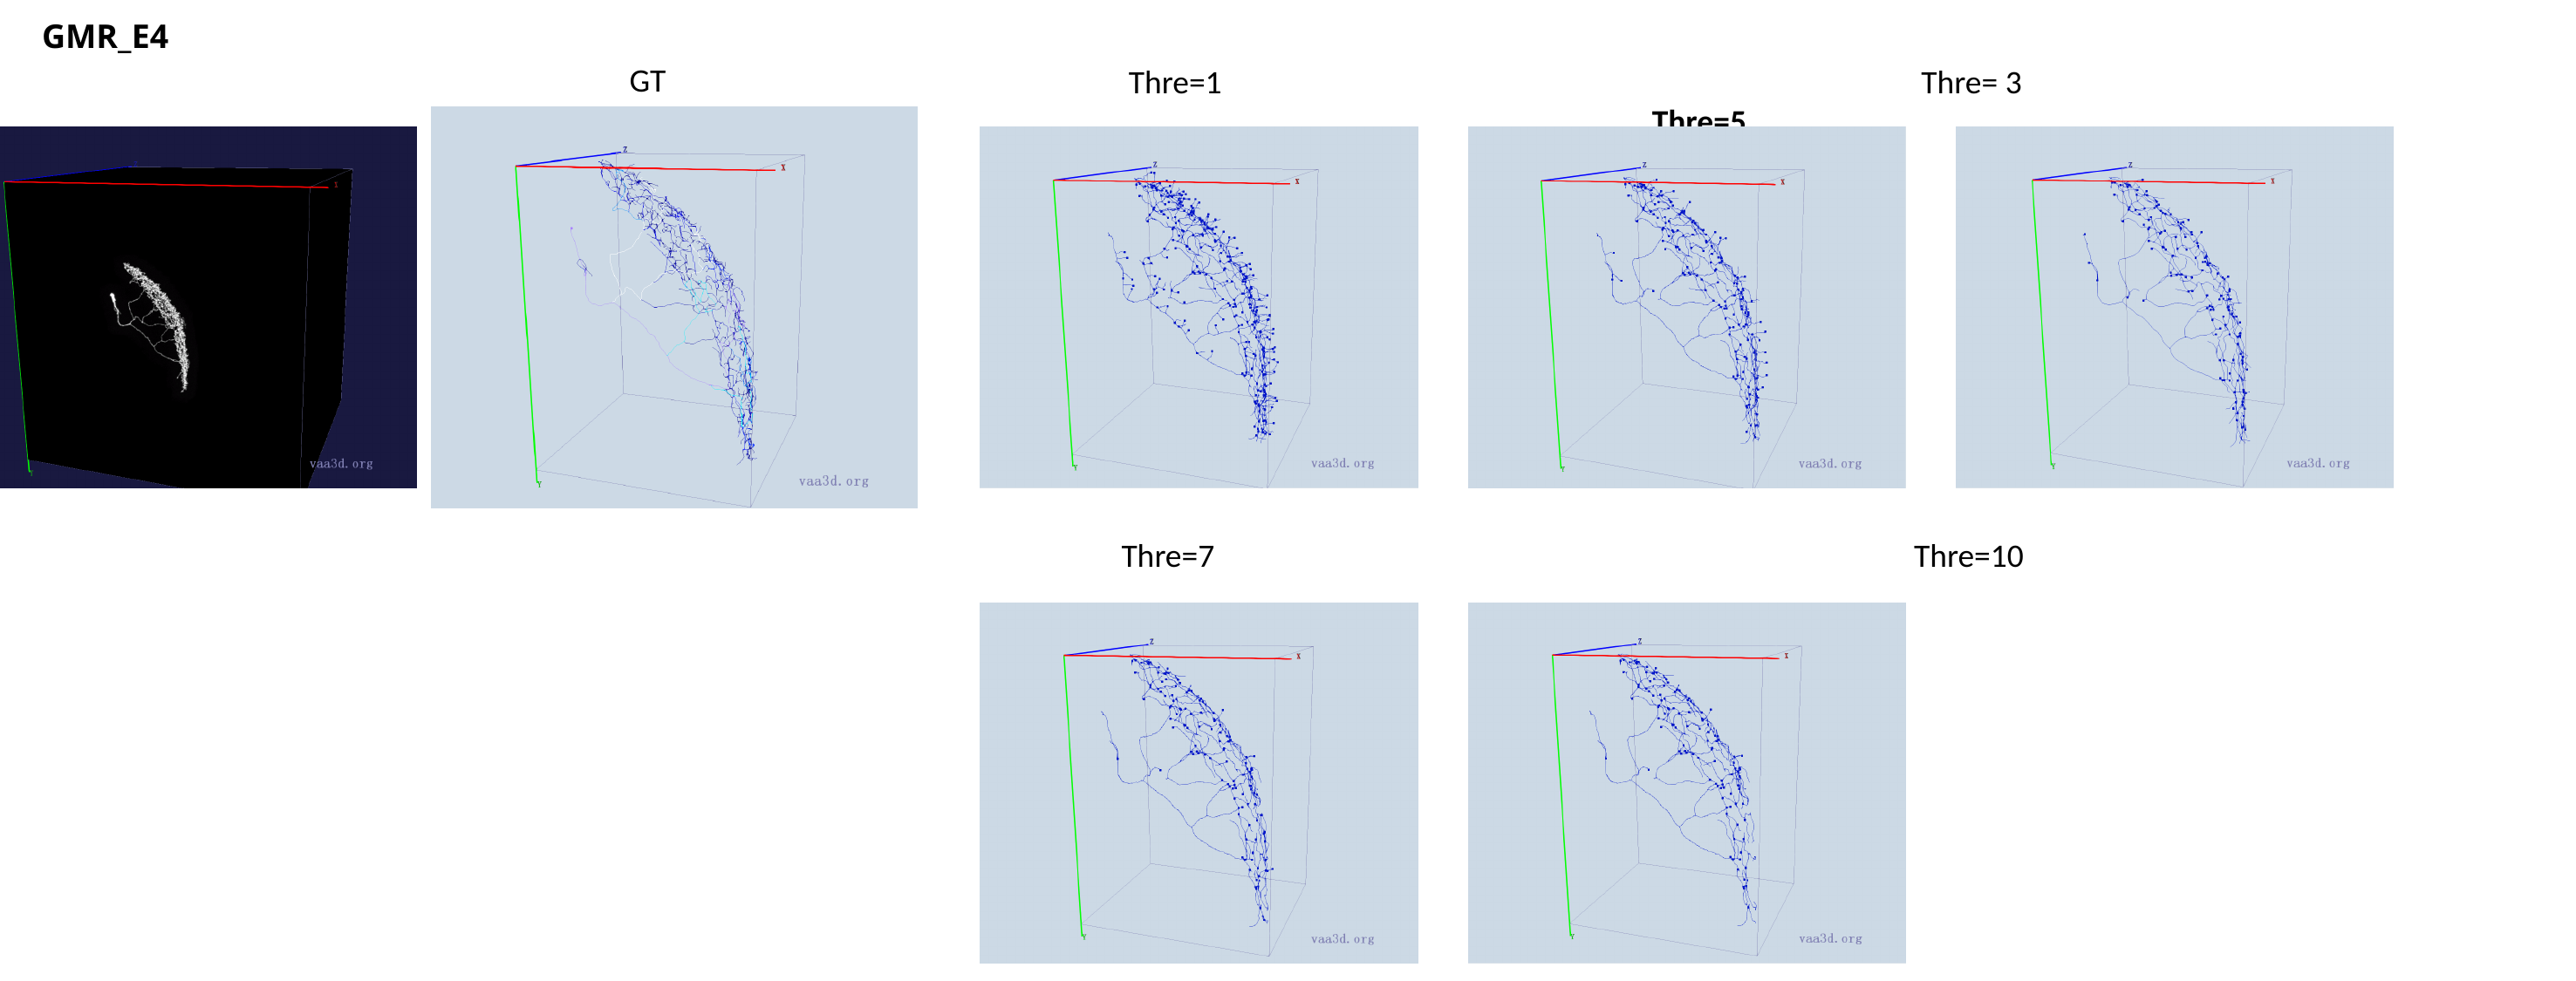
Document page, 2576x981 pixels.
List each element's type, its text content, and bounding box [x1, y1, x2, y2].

picture [1468, 126, 1906, 488]
text_box Thre=7 Thre=10 [1108, 528, 2414, 581]
picture [980, 603, 1418, 964]
picture [0, 126, 417, 488]
picture [431, 106, 918, 508]
picture [1468, 603, 1906, 964]
picture [980, 126, 1418, 488]
text_box GT [616, 52, 700, 106]
text_box Thre=1 Thre= 3 Thre=5 [1116, 54, 2421, 146]
picture [1956, 126, 2394, 488]
text_box GMR_E4 [29, 9, 182, 62]
